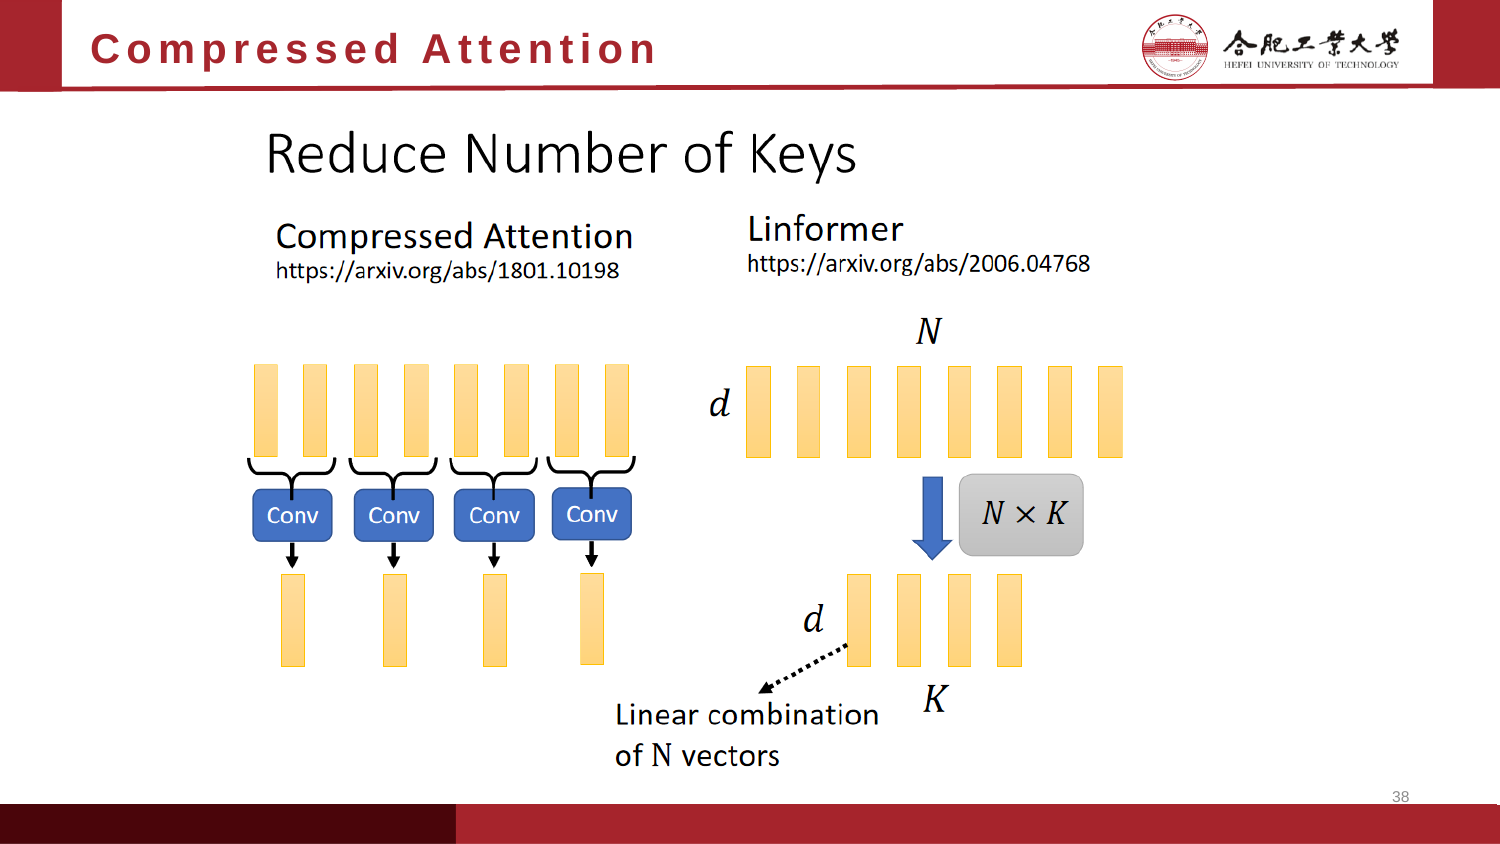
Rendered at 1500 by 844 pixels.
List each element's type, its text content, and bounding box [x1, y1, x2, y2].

picture [1141, 13, 1209, 81]
picture [1223, 23, 1399, 68]
picture [0, 89, 1500, 805]
title Compressed Attention [75, 12, 1032, 80]
